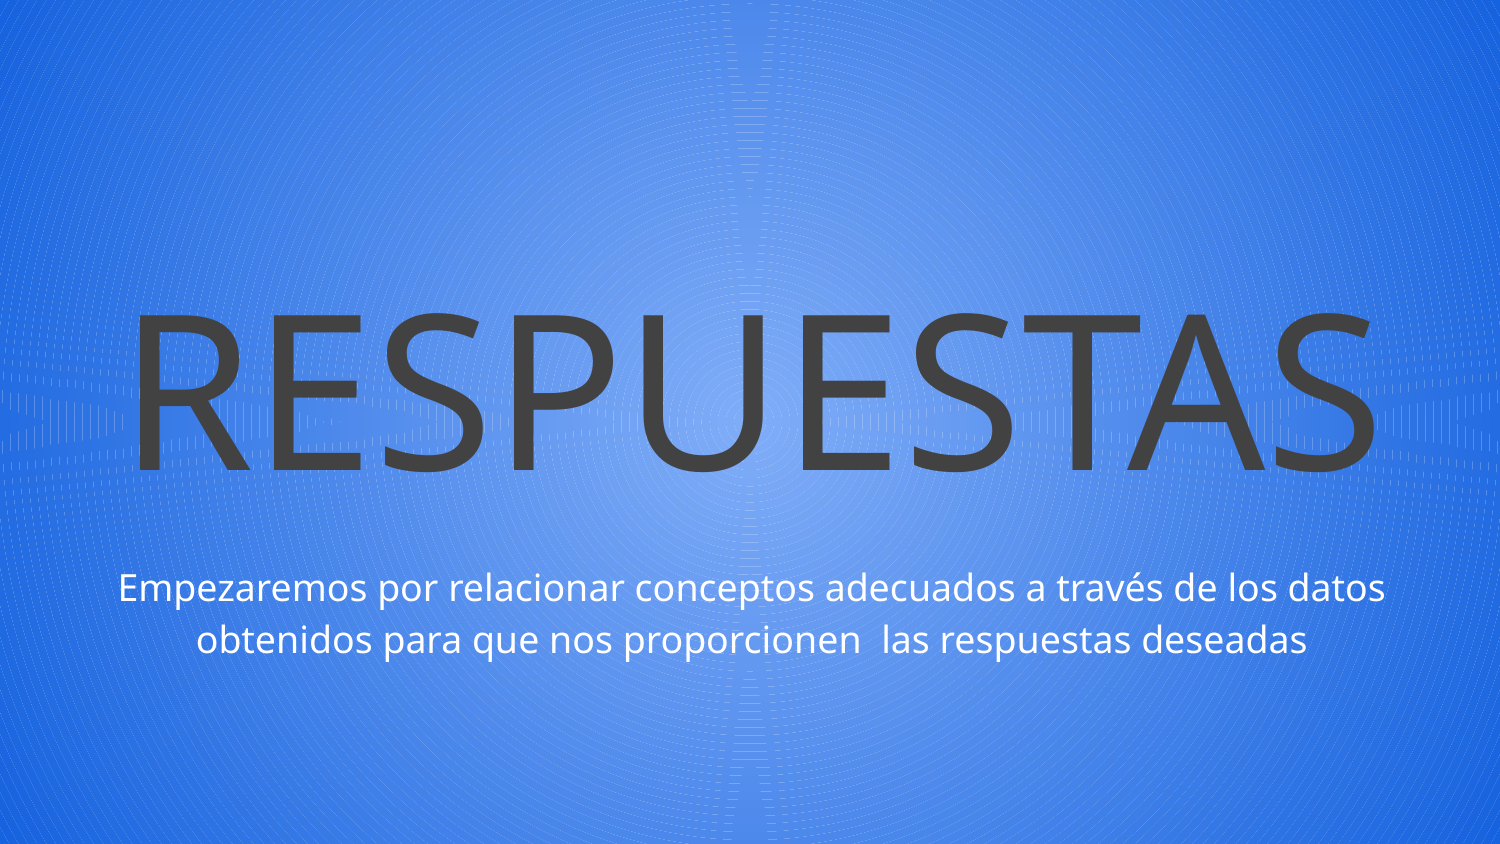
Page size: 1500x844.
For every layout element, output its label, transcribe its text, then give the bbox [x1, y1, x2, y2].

title RESPUESTAS [78, 206, 1427, 529]
list Empezaremos por relacionar conceptos adecuados a través de los datos obtenidos para que nos proporcionen las respuestas deseadas [78, 542, 1427, 756]
